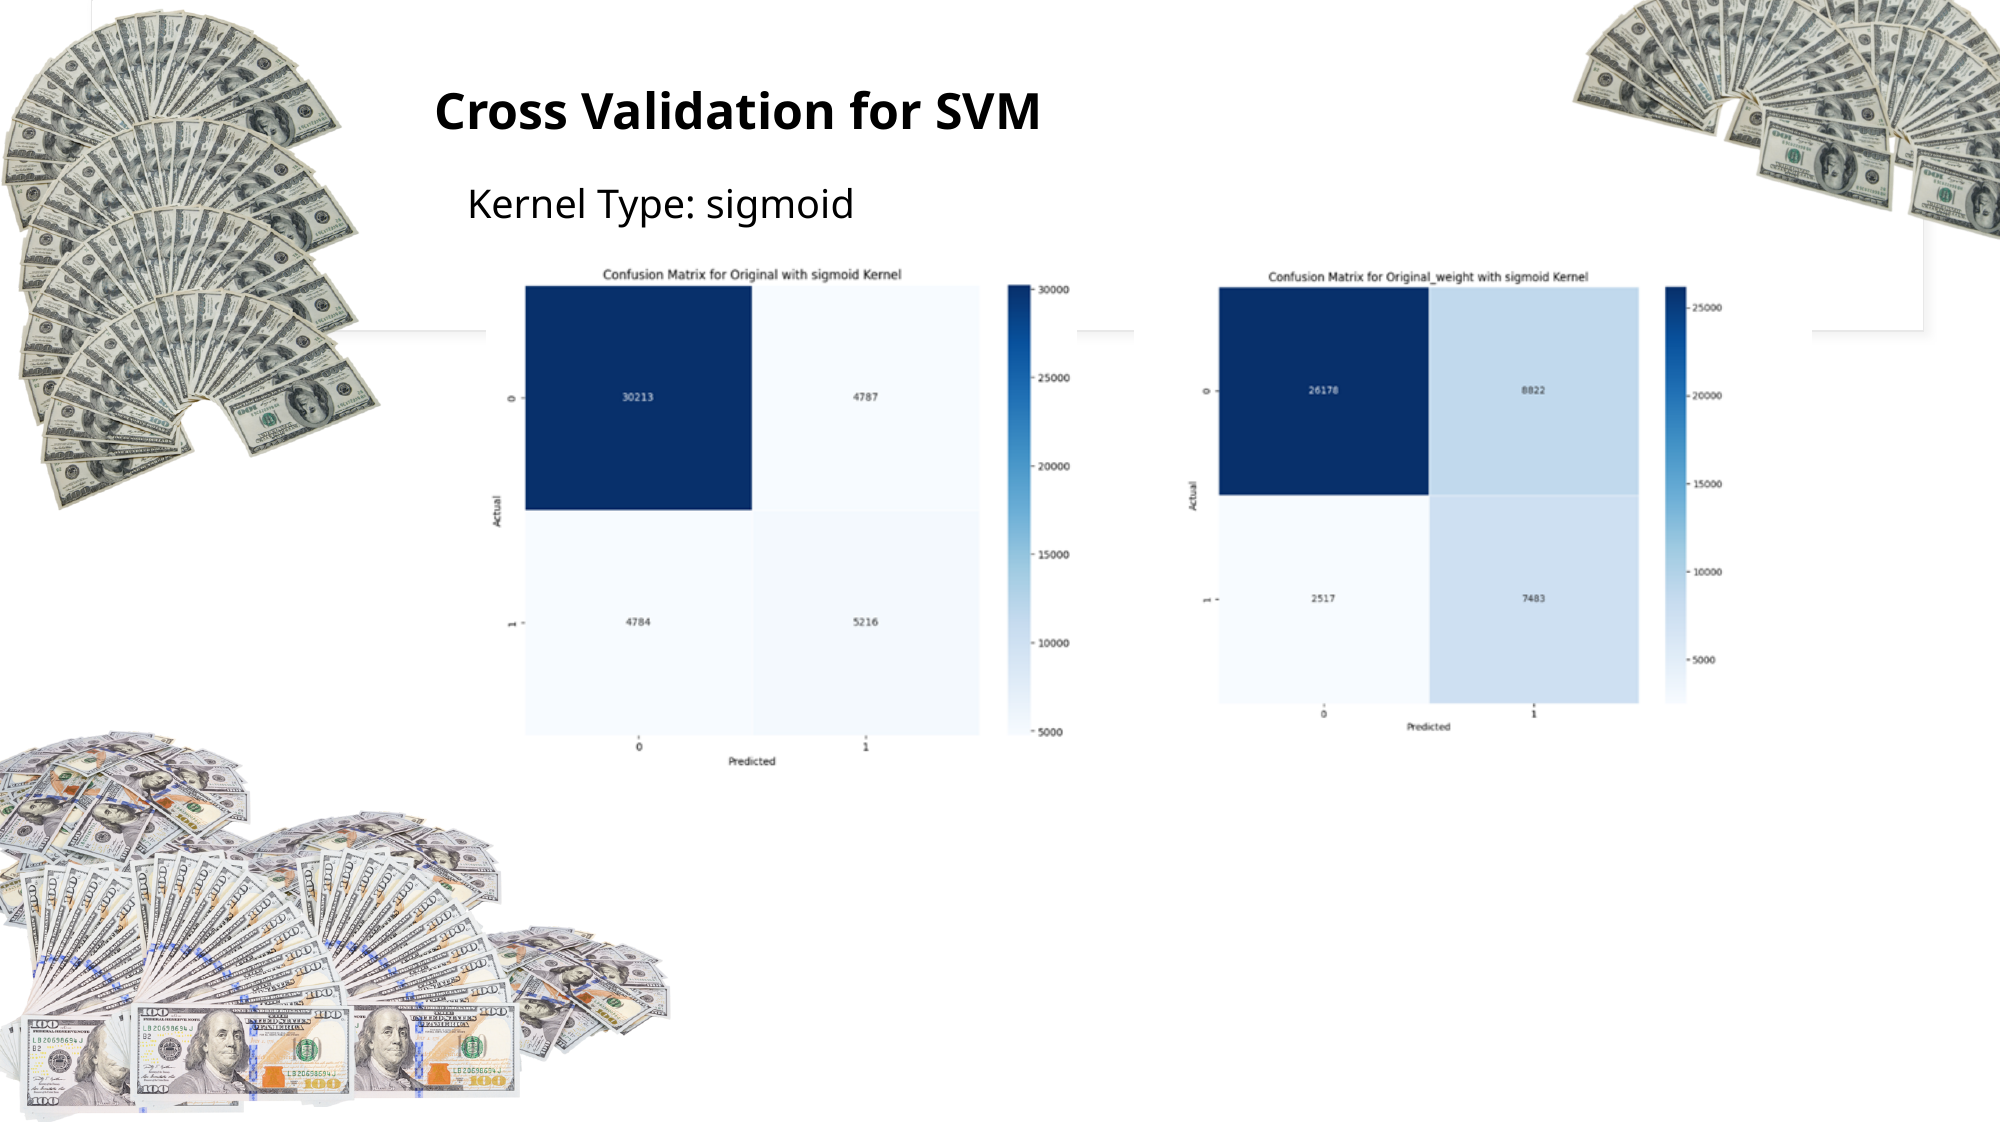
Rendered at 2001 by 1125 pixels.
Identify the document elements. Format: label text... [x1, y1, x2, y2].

text_box Cross Validation for SVM [419, 72, 1060, 193]
picture [0, 262, 1077, 1122]
text_box Kernel Type: sigmoid [452, 163, 1238, 236]
picture [0, 0, 393, 529]
picture [1134, 0, 2000, 763]
